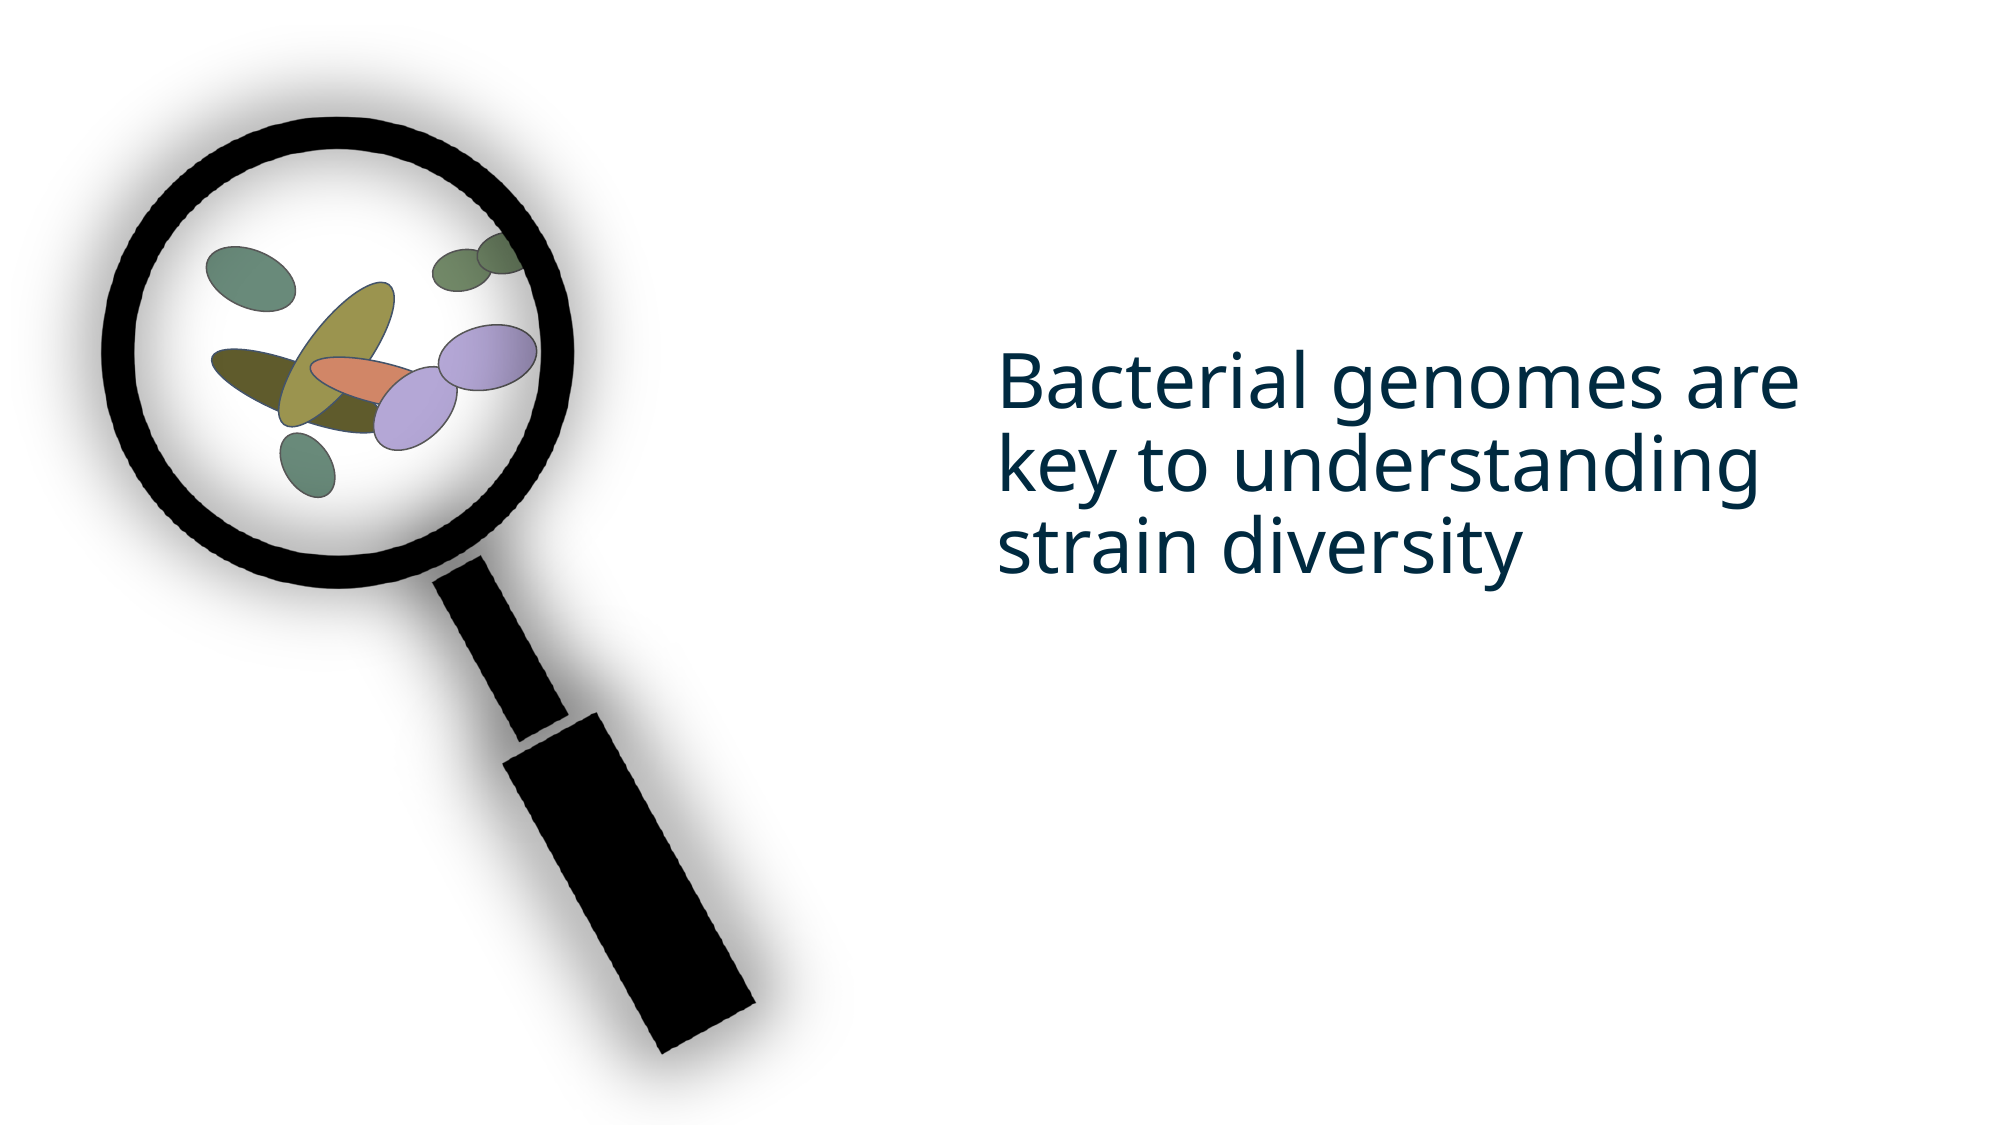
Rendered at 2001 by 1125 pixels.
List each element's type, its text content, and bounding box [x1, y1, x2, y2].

title Bacterial genomes are key to understanding strain diversity [981, 334, 1870, 602]
picture [11, 23, 854, 1125]
